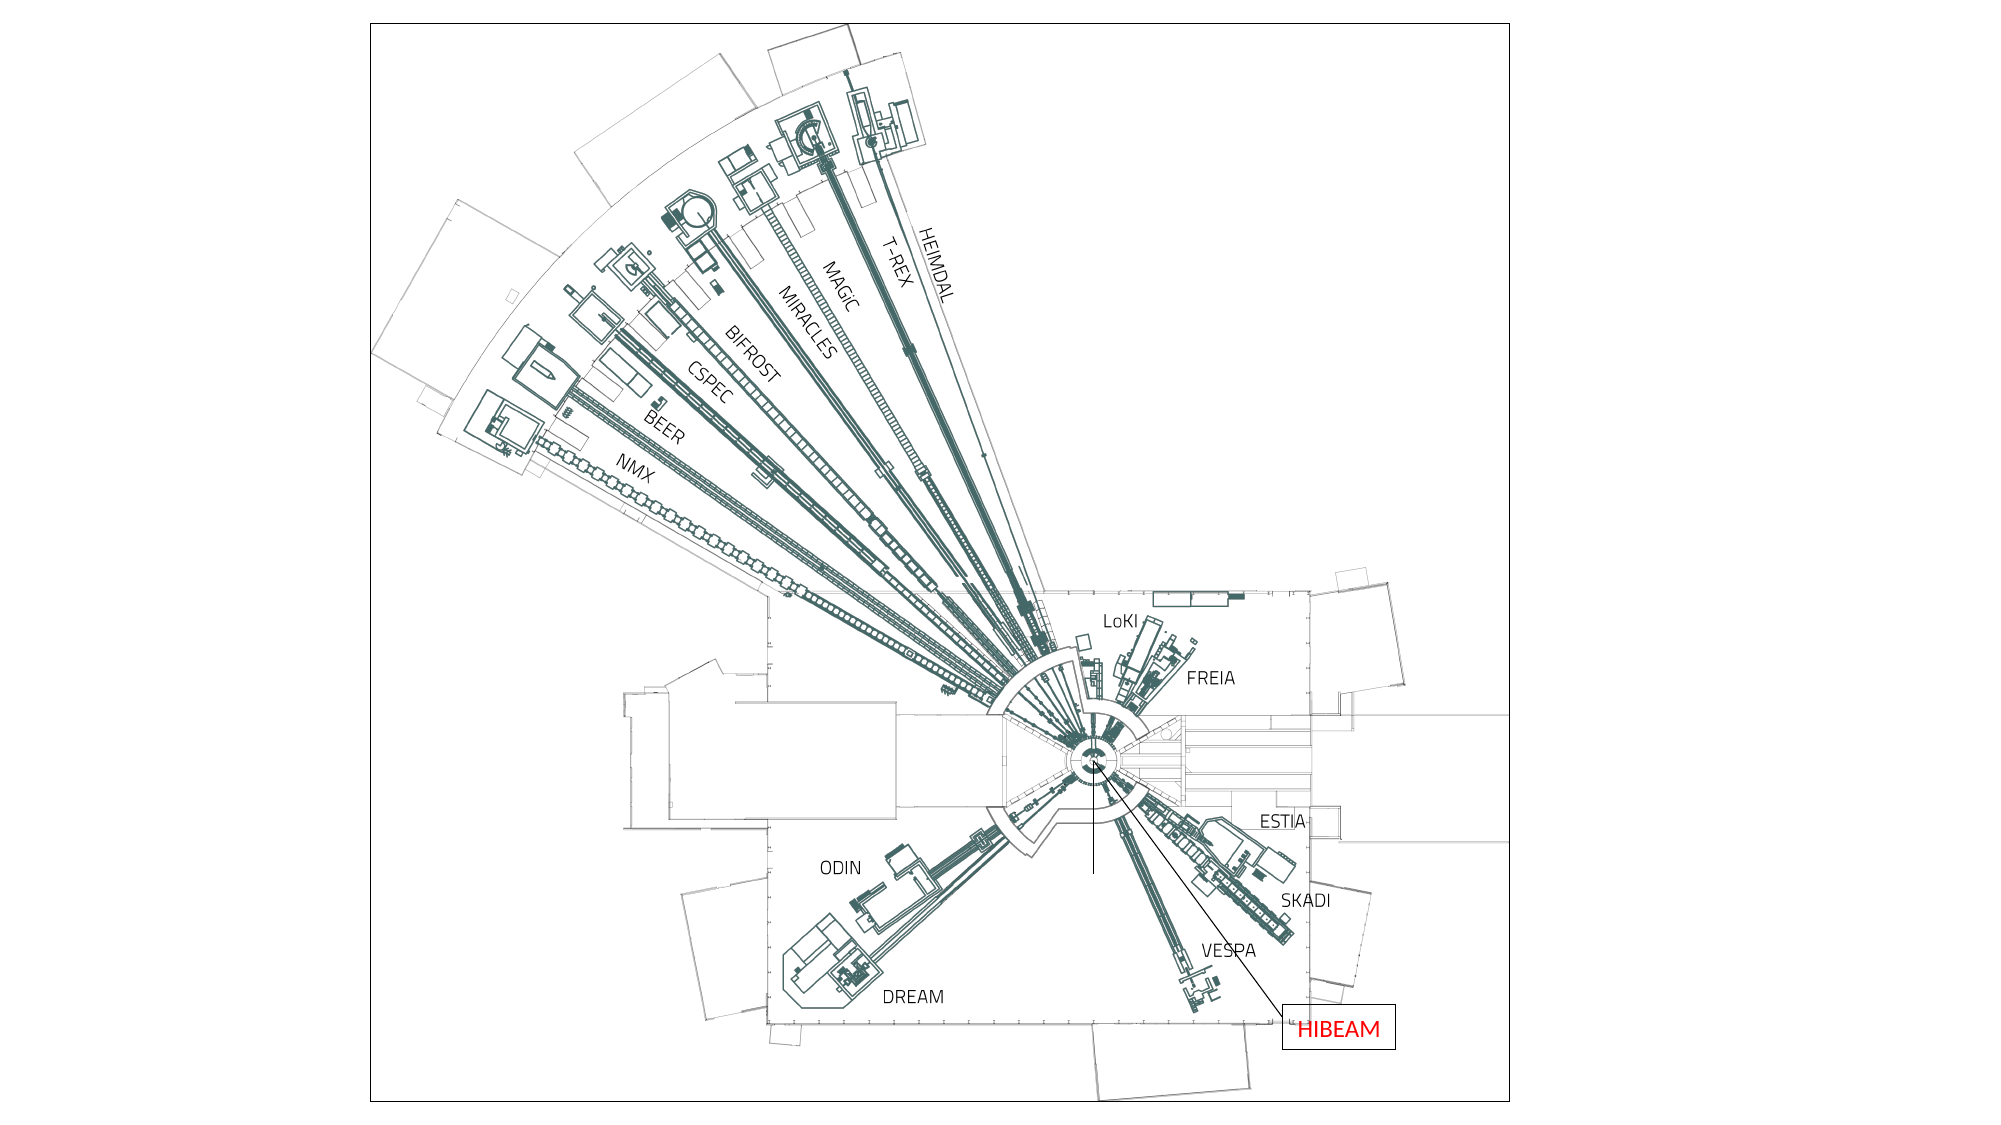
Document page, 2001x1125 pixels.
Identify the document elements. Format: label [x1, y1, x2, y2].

text_box [370, 23, 1511, 1102]
